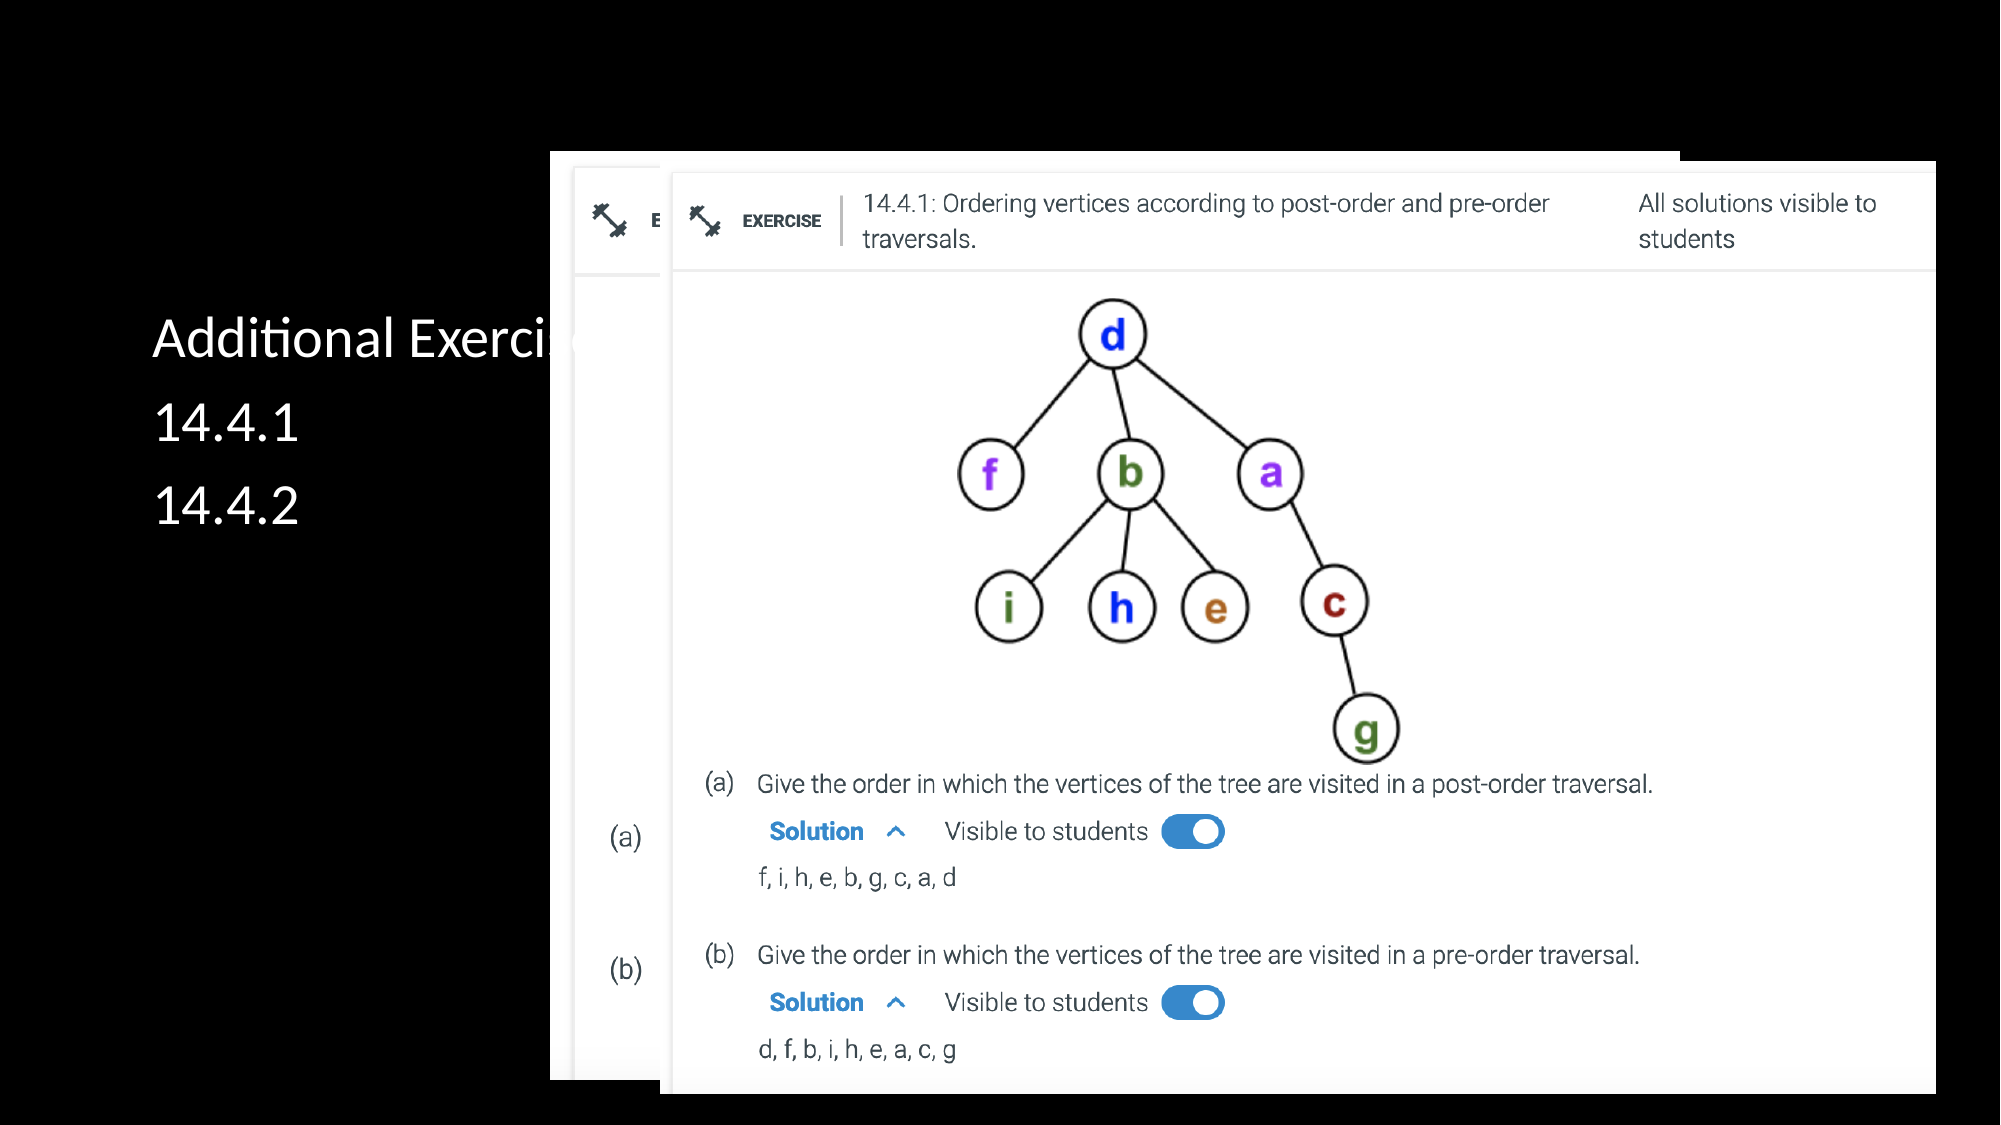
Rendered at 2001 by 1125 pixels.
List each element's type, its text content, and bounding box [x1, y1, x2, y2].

picture [550, 151, 1936, 1094]
list Additional Exercises: 14.4.1 14.4.2 [137, 299, 550, 1014]
